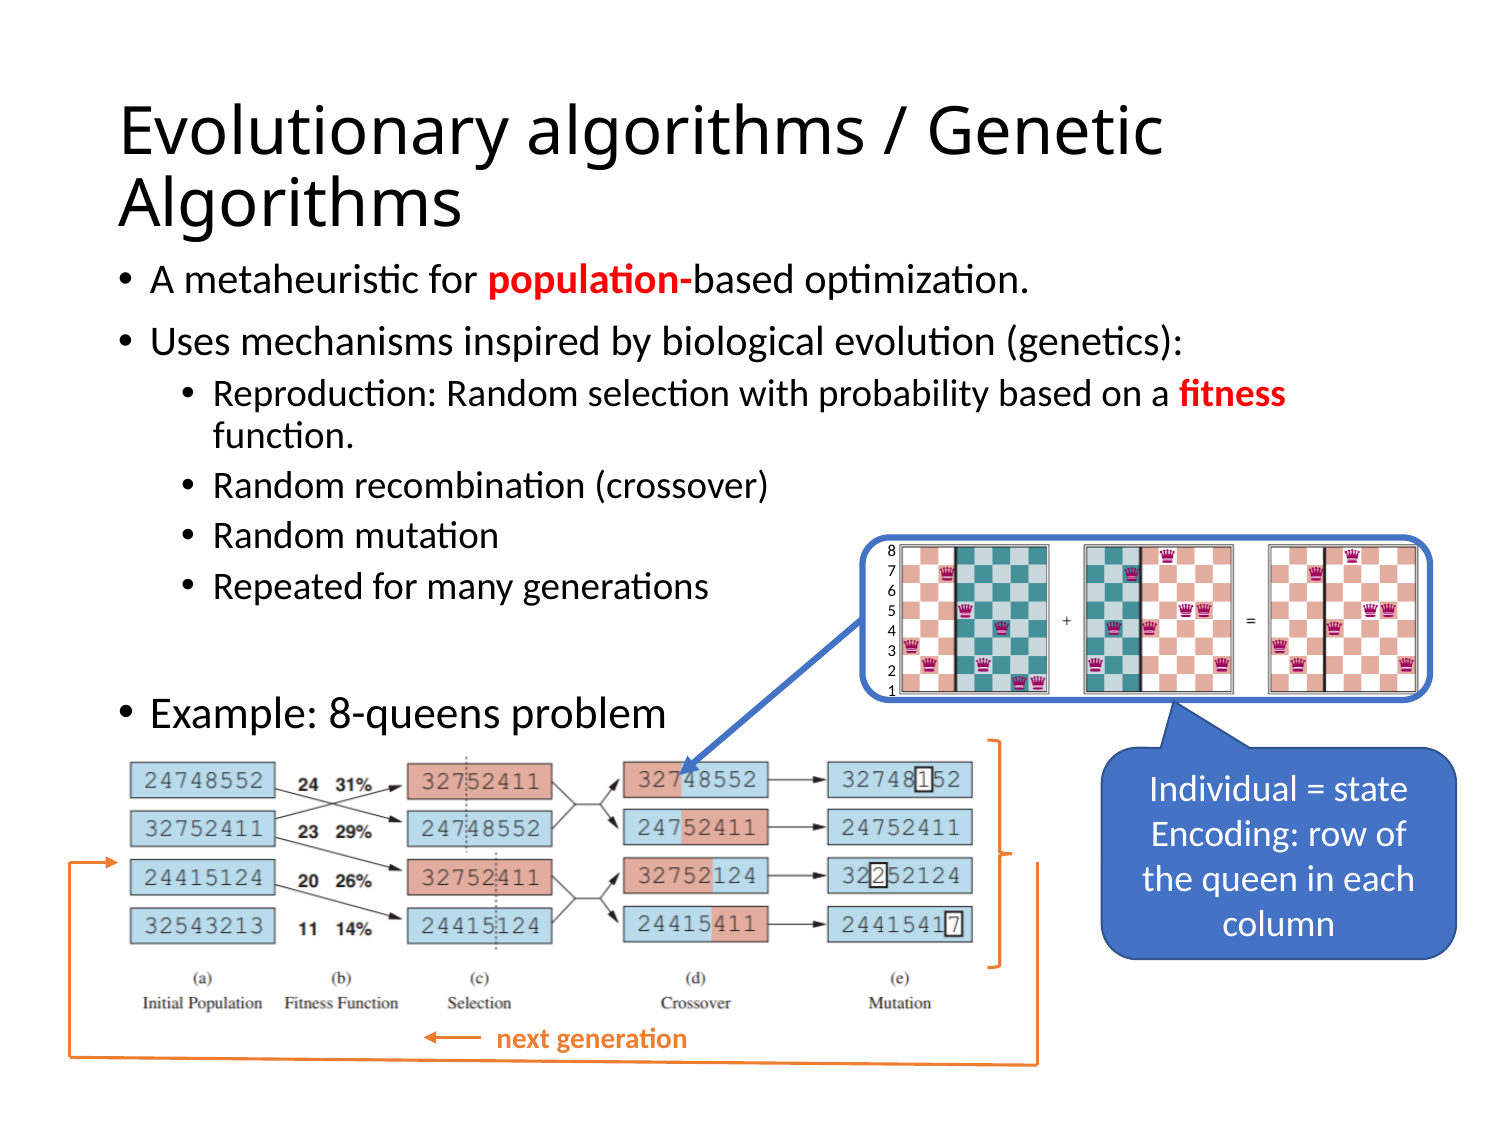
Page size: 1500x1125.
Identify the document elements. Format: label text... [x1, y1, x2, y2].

list A metaheuristic for population-based optimization. Uses mechanisms inspired by biological evolution (genetics): Reproduction: Random selection with probability based on a fitness function. Random recombination (crossover) Random mutation Repeated for many generations Example: 8-queens problem [103, 249, 1397, 748]
text_box Individual = state Encoding: row of the queen in each column [1100, 705, 1458, 961]
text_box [69, 862, 1038, 1066]
picture [884, 537, 1436, 705]
text_box 8 7 6 5 4 3 2 1 [872, 532, 912, 708]
title Evolutionary algorithms / Genetic Algorithms [103, 59, 1397, 249]
text_box [987, 738, 1002, 747]
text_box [679, 618, 863, 775]
text_box [862, 543, 872, 694]
text_box [1005, 851, 1013, 856]
picture [118, 747, 1005, 862]
